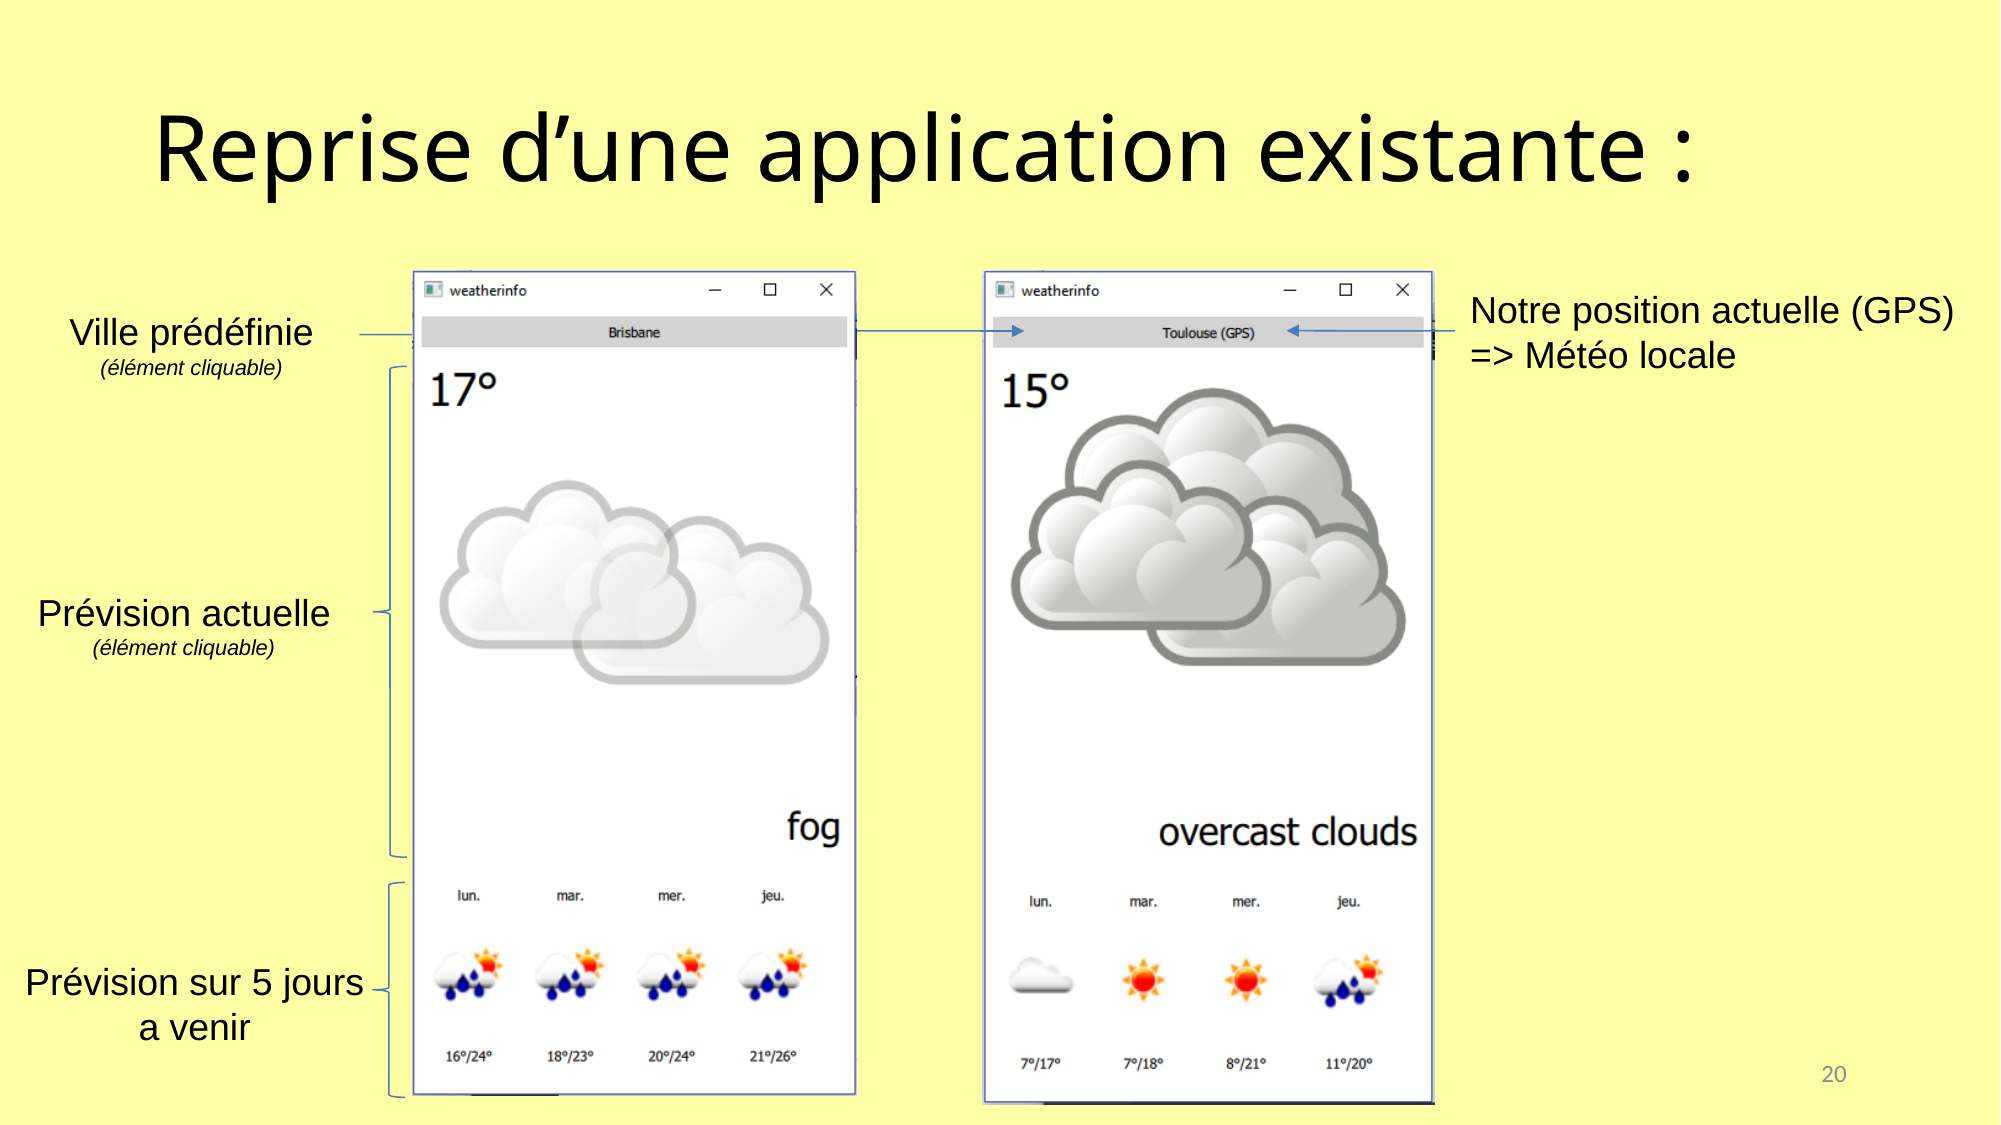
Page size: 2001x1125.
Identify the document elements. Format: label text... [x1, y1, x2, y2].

picture [982, 269, 1436, 1105]
text_box Notre position actuelle (GPS) => Météo locale [1455, 278, 2000, 383]
text_box Reprise d’une application existante : [137, 43, 1862, 260]
text_box 19 [1440, 1042, 1862, 1102]
text_box [371, 881, 406, 1099]
text_box [372, 365, 407, 859]
text_box Prévision actuelle (élément cliquable) [0, 581, 385, 694]
text_box Prévision sur 5 jours a venir [0, 950, 388, 1055]
text_box Ville prédéfinie (élément cliquable) [54, 300, 329, 387]
picture [412, 270, 857, 1096]
